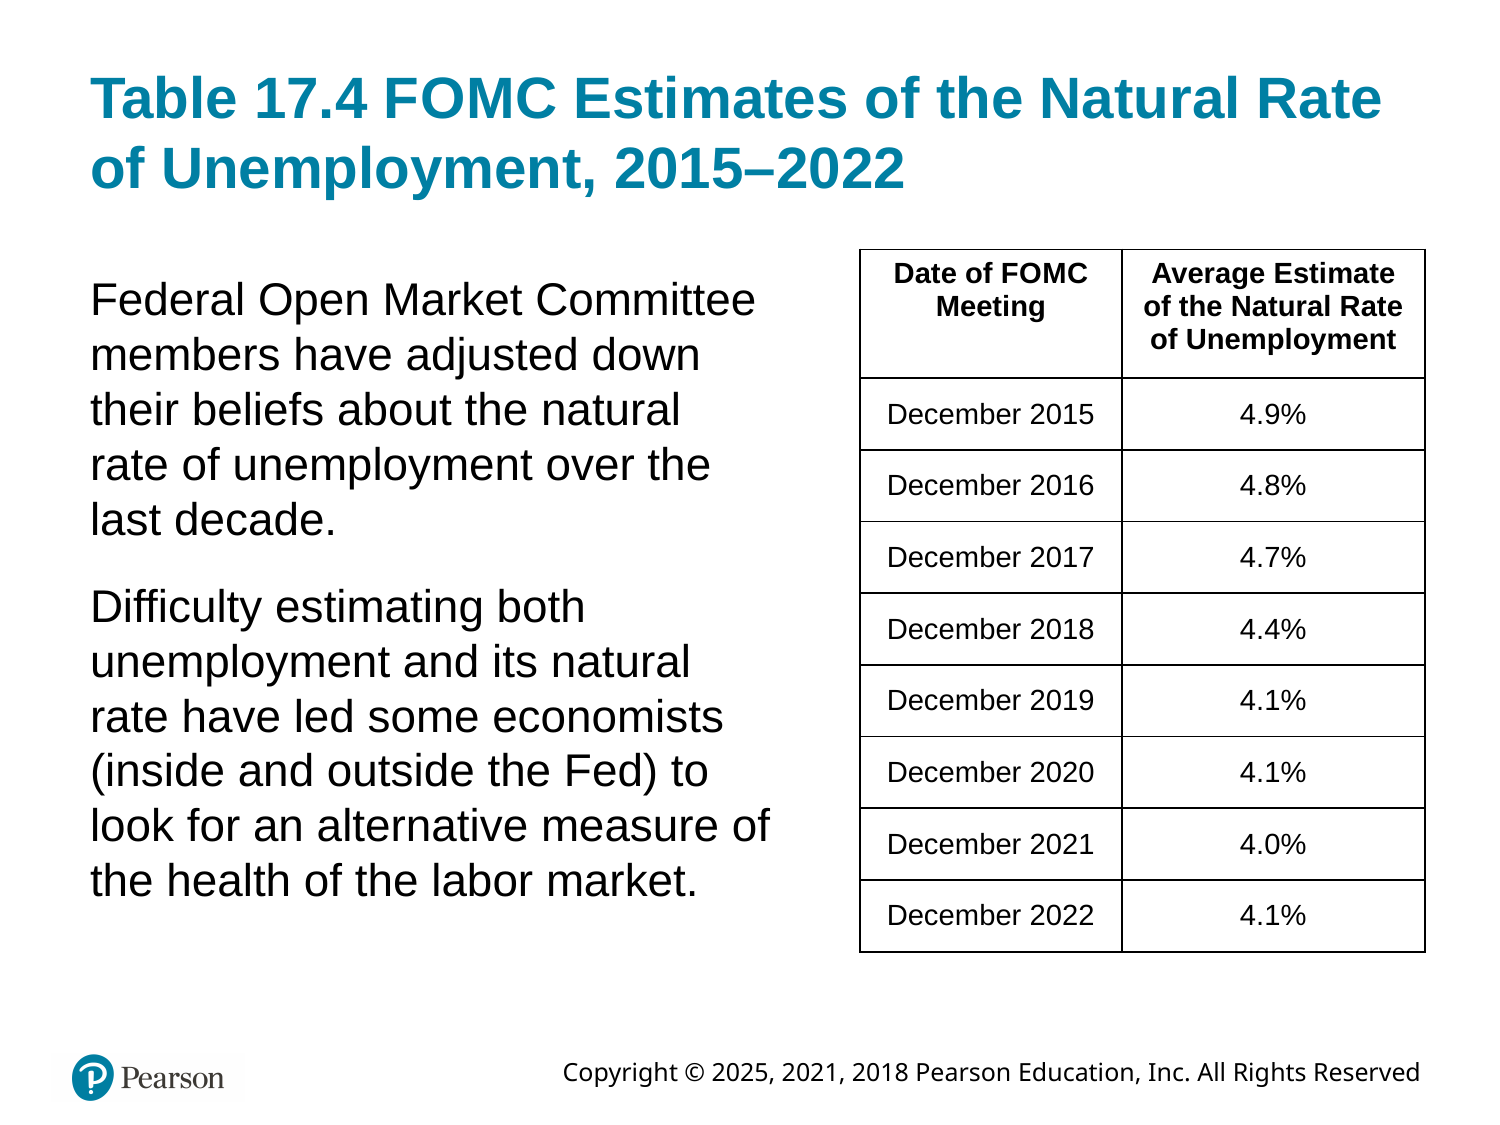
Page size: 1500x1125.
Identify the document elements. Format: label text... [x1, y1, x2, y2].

table_cell December 2020 [861, 737, 1121, 807]
table_cell December 2019 [861, 666, 1121, 736]
table_cell 4.1% [1123, 737, 1424, 807]
table_cell December 2018 [861, 594, 1121, 664]
table_header Average Estimate of the Natural Rate of Unemployment [1123, 250, 1424, 377]
table_cell December 2016 [861, 451, 1121, 521]
table_cell 4.7% [1123, 522, 1424, 592]
title Table 17.4 F O M C Estimates of the Natural Rate of Unemployment, 2015–2022 [75, 35, 1425, 216]
table_cell 4.1% [1123, 666, 1424, 736]
table_cell 4.9% [1123, 379, 1424, 449]
table_cell December 2021 [861, 809, 1121, 879]
table_cell 4.1% [1123, 881, 1424, 951]
table_cell 4.0% [1123, 809, 1424, 879]
table_cell 4.4% [1123, 594, 1424, 664]
picture [51, 1053, 245, 1102]
list Federal Open Market Committee members have adjusted down their beliefs about the natural rate of unemployment over the last decade. Difficulty estimating both unemployment and its natural rate have led some economists (inside and outside the Fed) to look for an alternative measure of the health of the labor market. [75, 255, 787, 967]
table_cell December 2022 [861, 881, 1121, 951]
table_cell 4.8% [1123, 451, 1424, 521]
table_cell December 2017 [861, 522, 1121, 592]
table_header Date of F O M C Meeting [861, 250, 1121, 377]
table_cell December 2015 [861, 379, 1121, 449]
